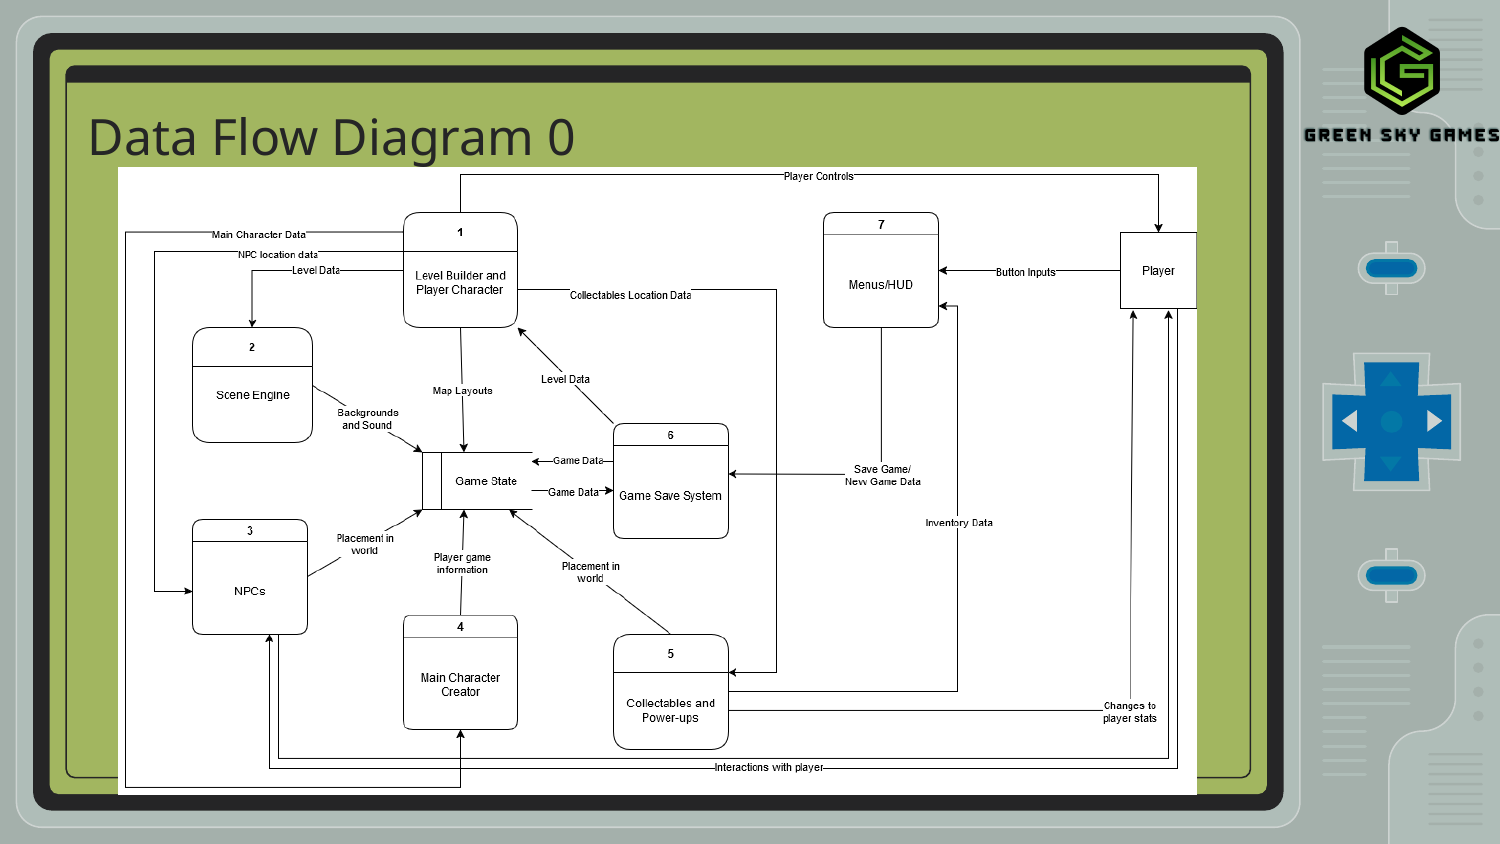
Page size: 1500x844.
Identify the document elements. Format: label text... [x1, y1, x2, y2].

text_box Data Flow Diagram 0 [72, 90, 1102, 225]
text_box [1358, 548, 1426, 603]
picture [118, 167, 1197, 795]
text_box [1322, 353, 1461, 491]
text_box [1358, 241, 1426, 295]
picture [1285, 0, 1500, 184]
